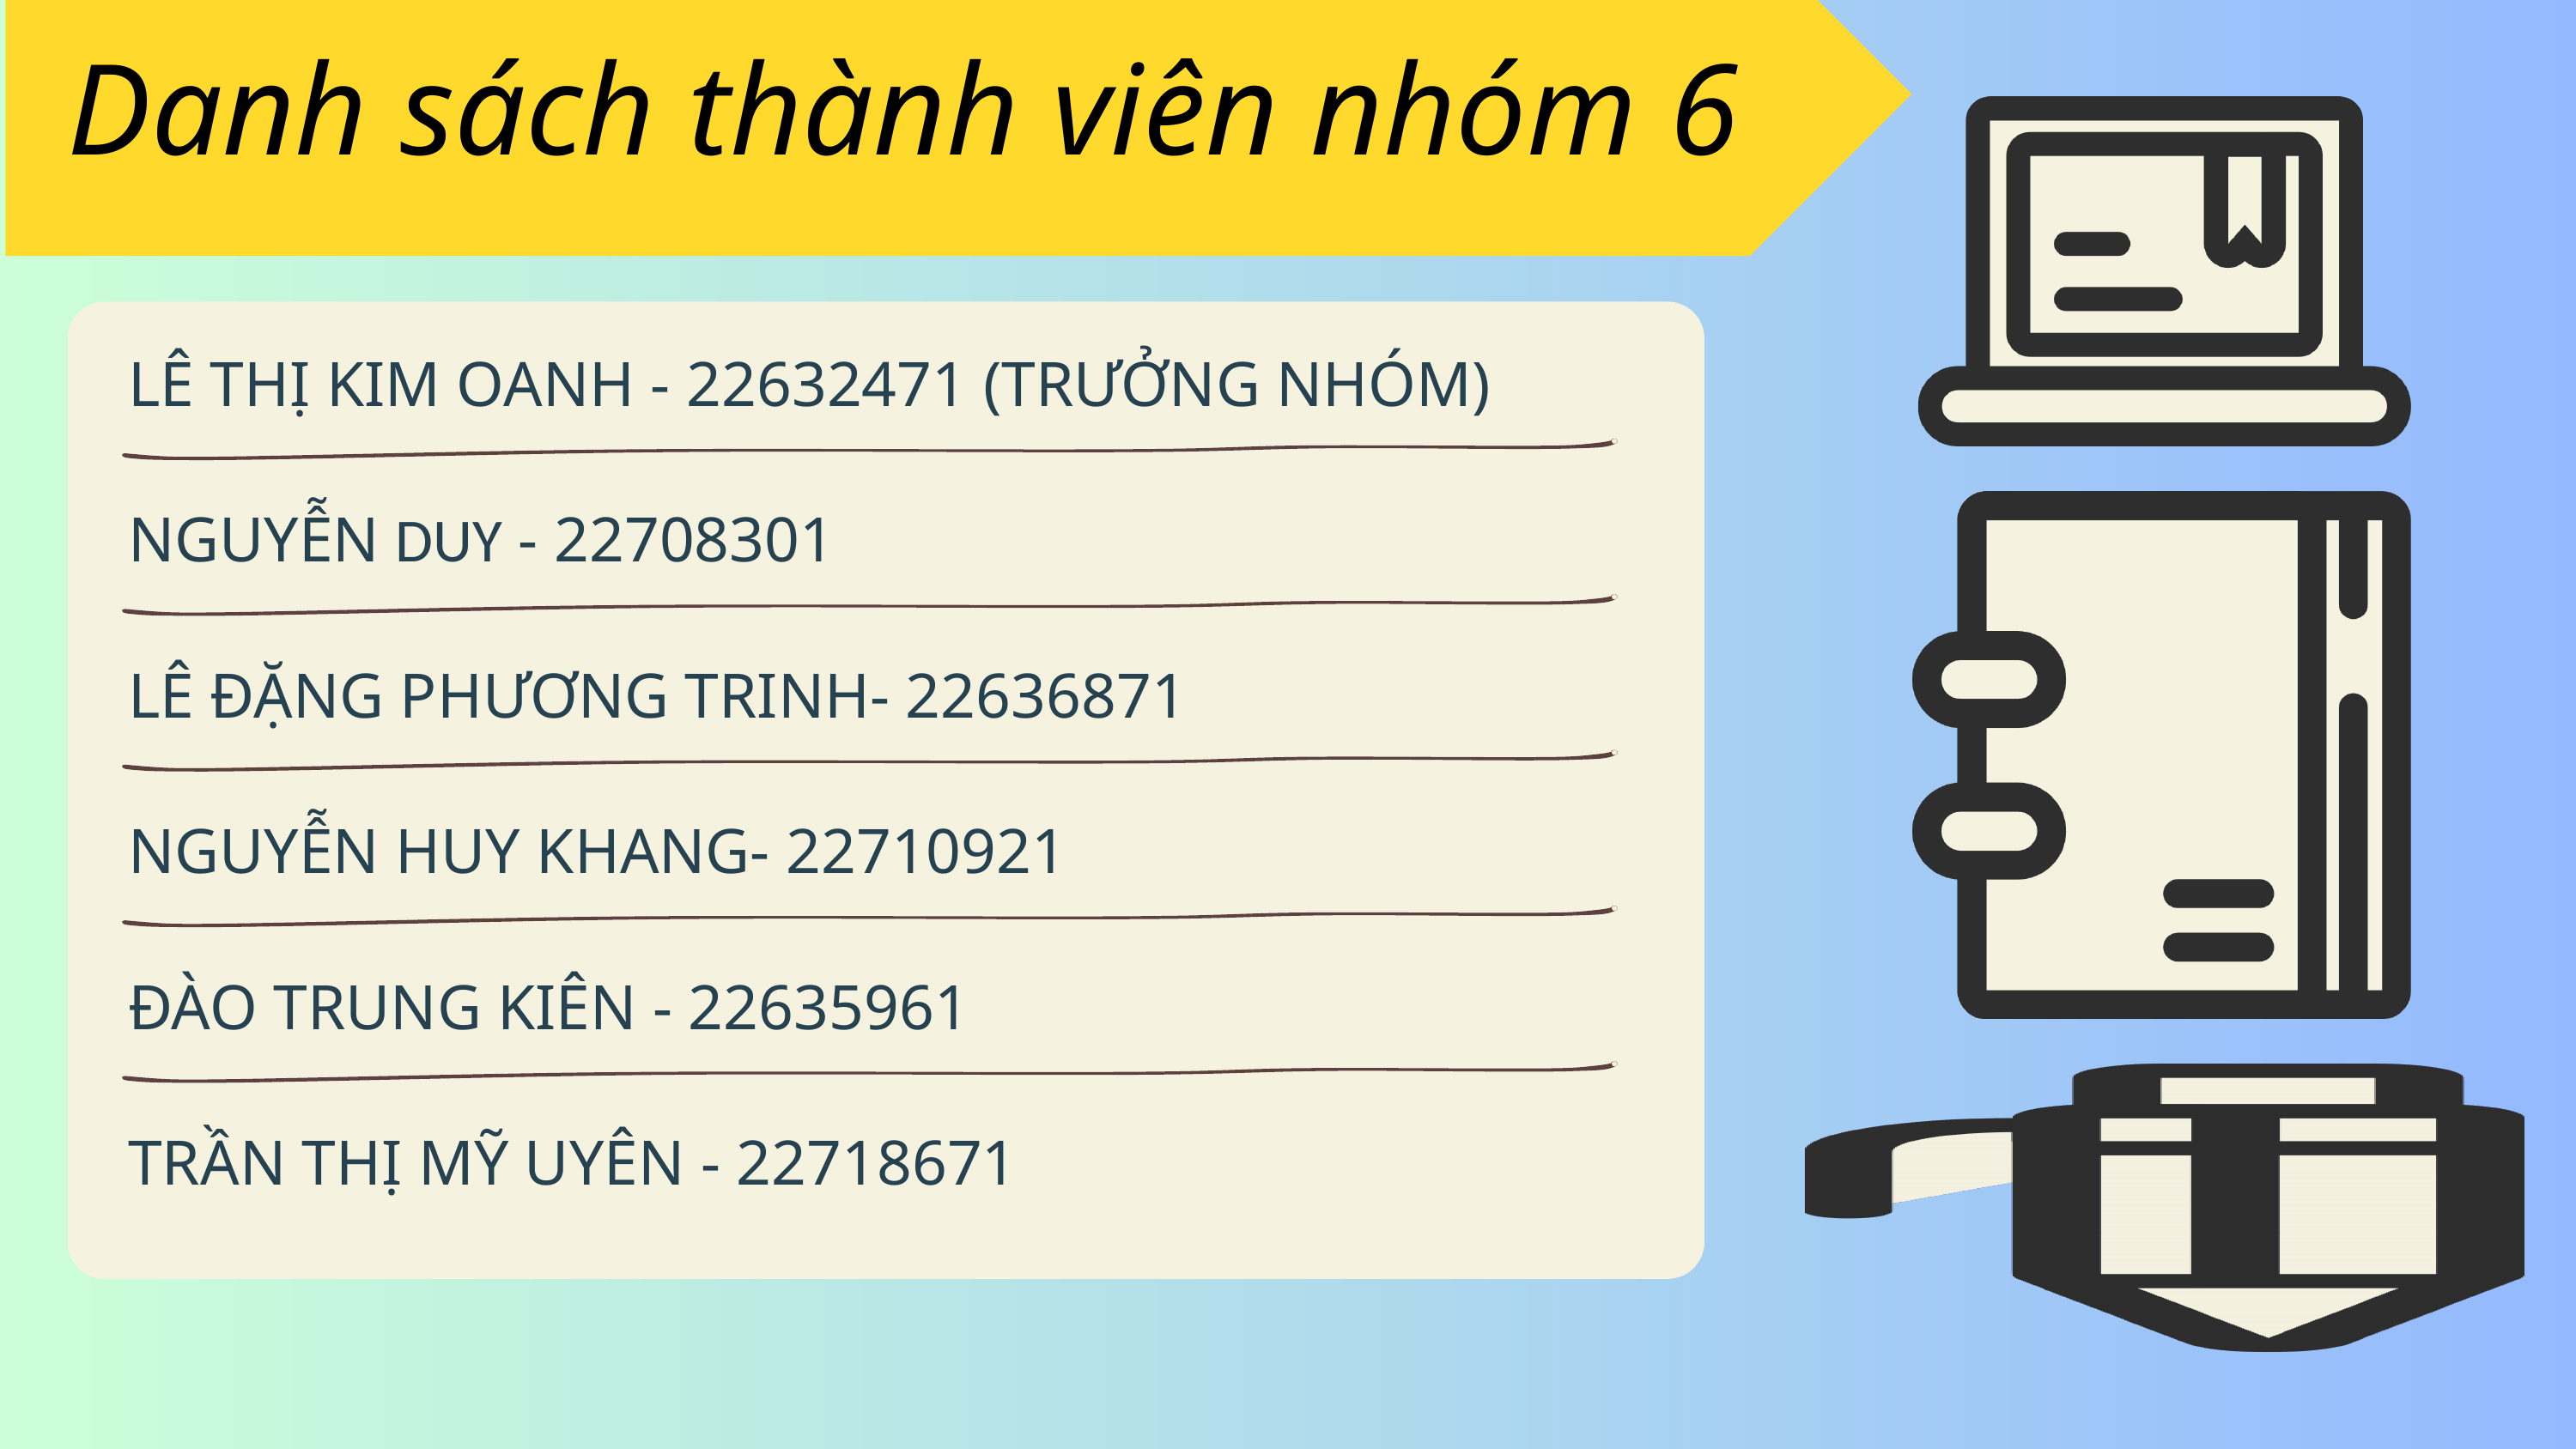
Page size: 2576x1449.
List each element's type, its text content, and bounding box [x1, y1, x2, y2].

text_box [1911, 491, 2411, 1019]
text_box [1917, 96, 2411, 446]
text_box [67, 301, 1705, 1280]
text_box [1804, 1064, 2524, 1352]
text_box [5, 0, 1912, 257]
text_box Danh sách thành viên nhóm 6 [67, 266, 1889, 331]
